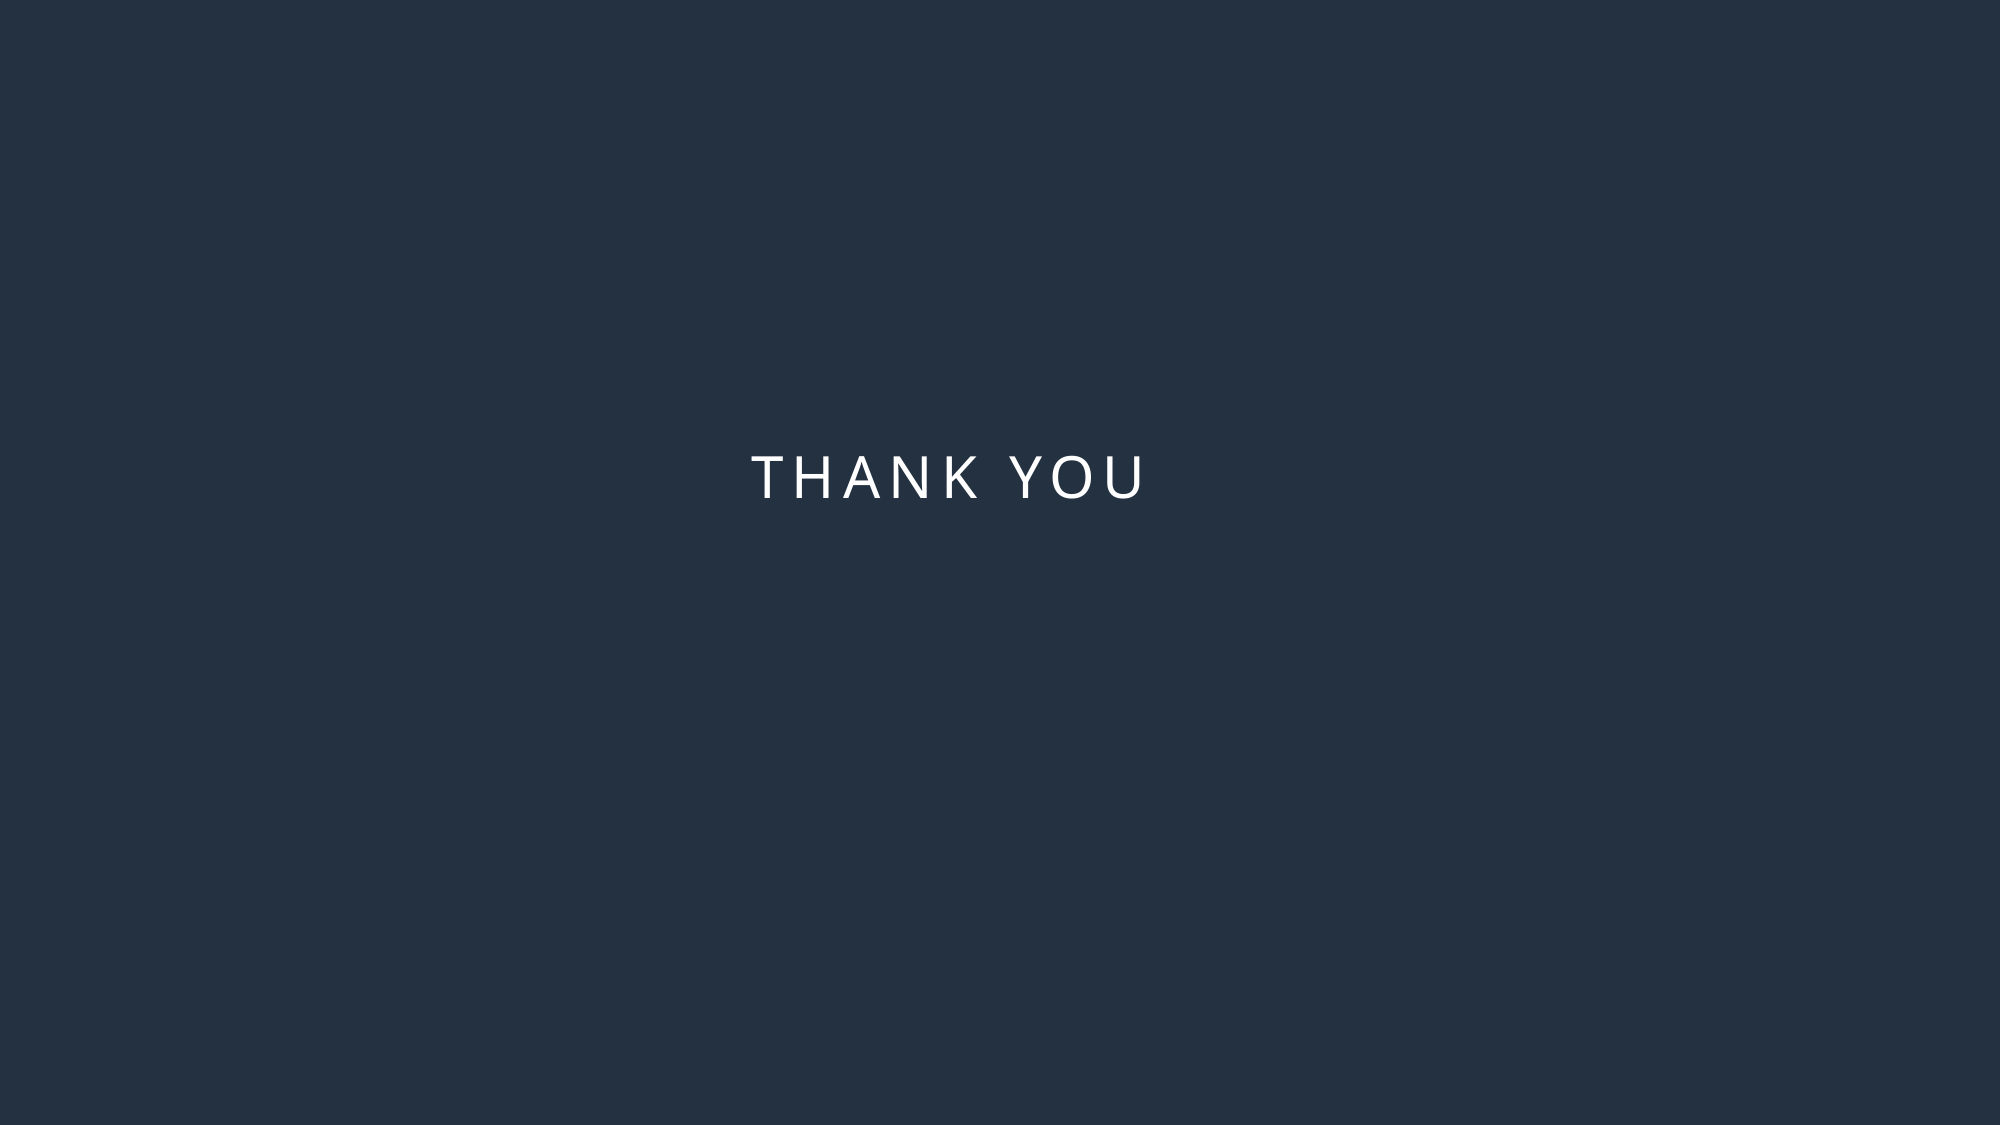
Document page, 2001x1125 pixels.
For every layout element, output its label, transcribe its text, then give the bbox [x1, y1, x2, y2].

title THANK YOU [750, 439, 2000, 548]
